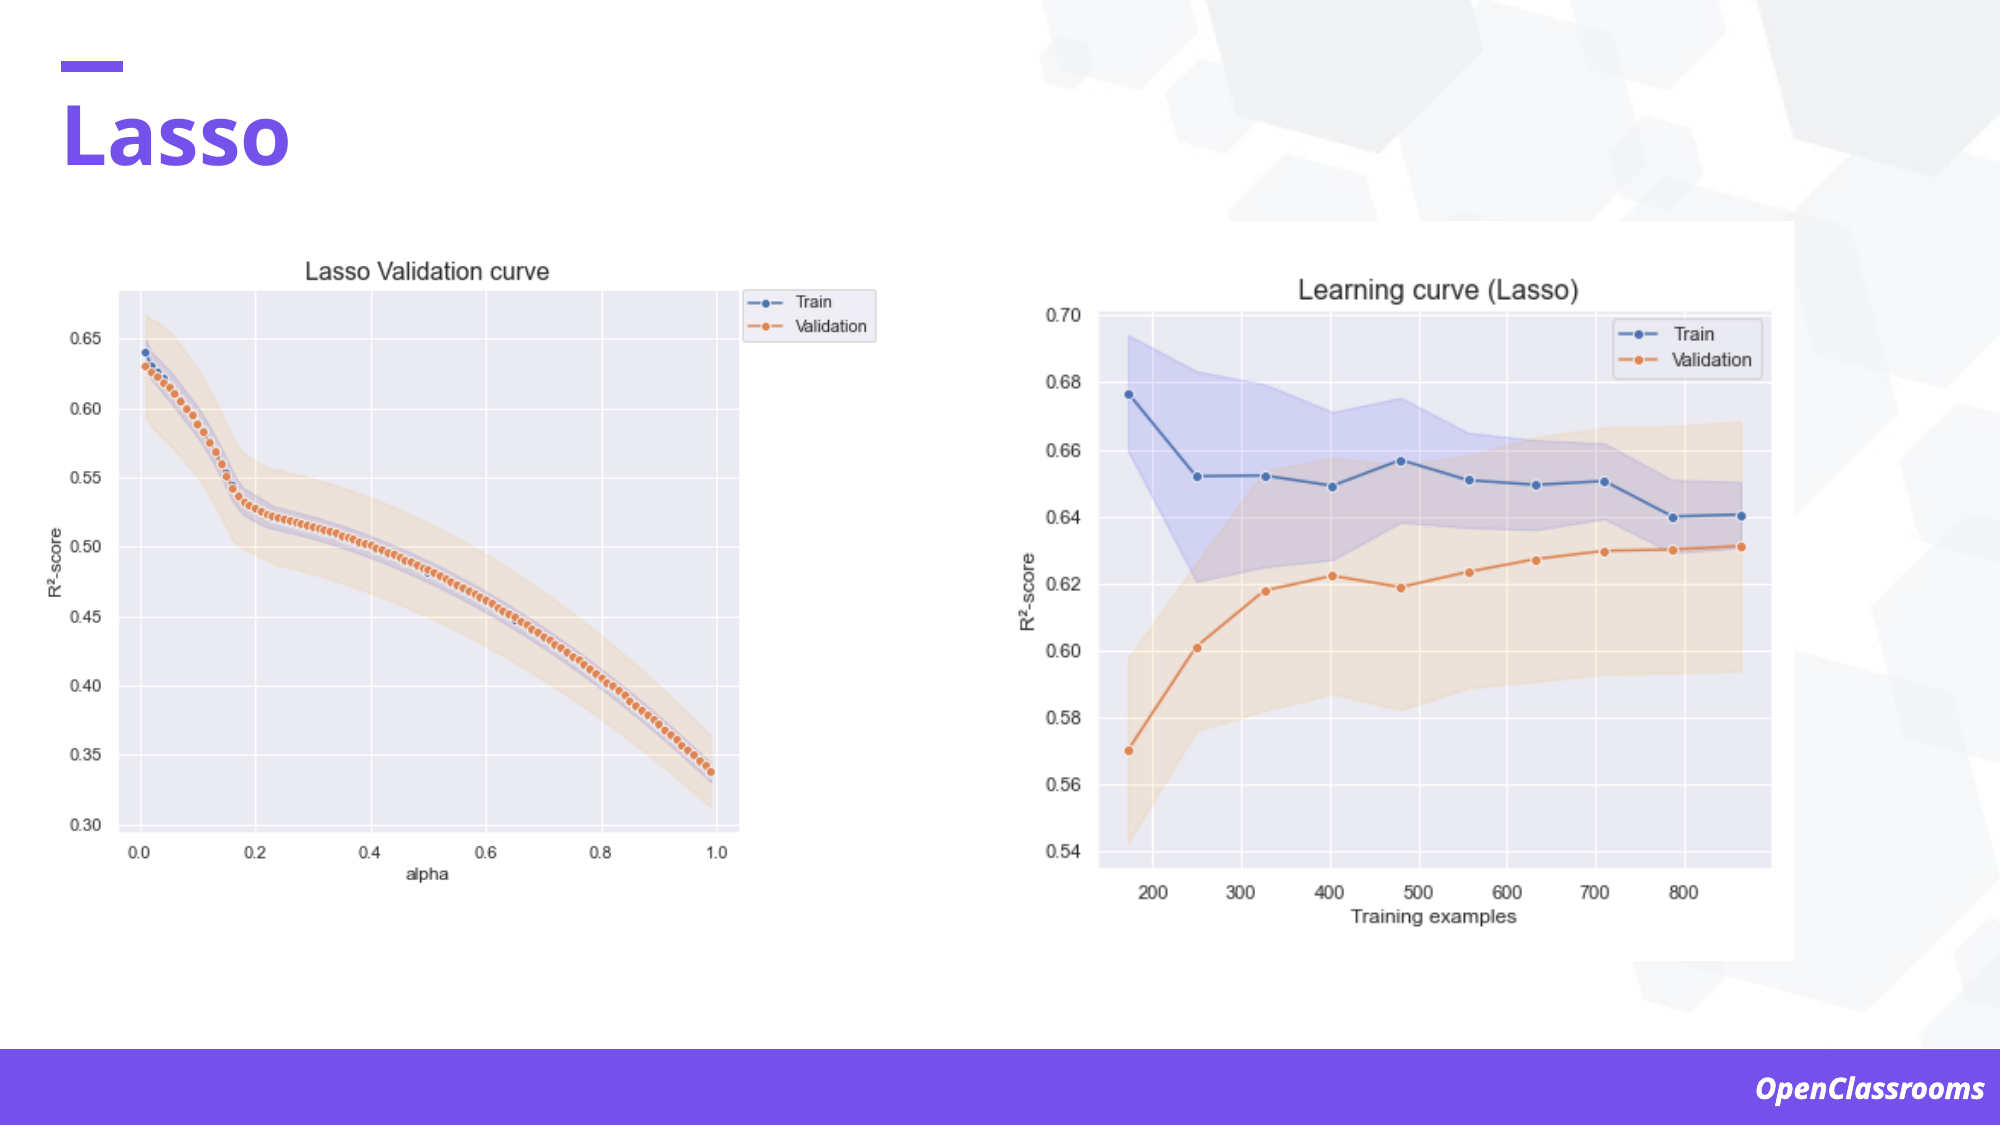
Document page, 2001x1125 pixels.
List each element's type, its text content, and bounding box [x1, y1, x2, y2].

text_box [61, 61, 123, 72]
text_box OpenClassrooms [1729, 1062, 2000, 1112]
picture [0, 0, 2001, 1125]
text_box [0, 1049, 2000, 1125]
text_box Lasso [45, 70, 1597, 206]
